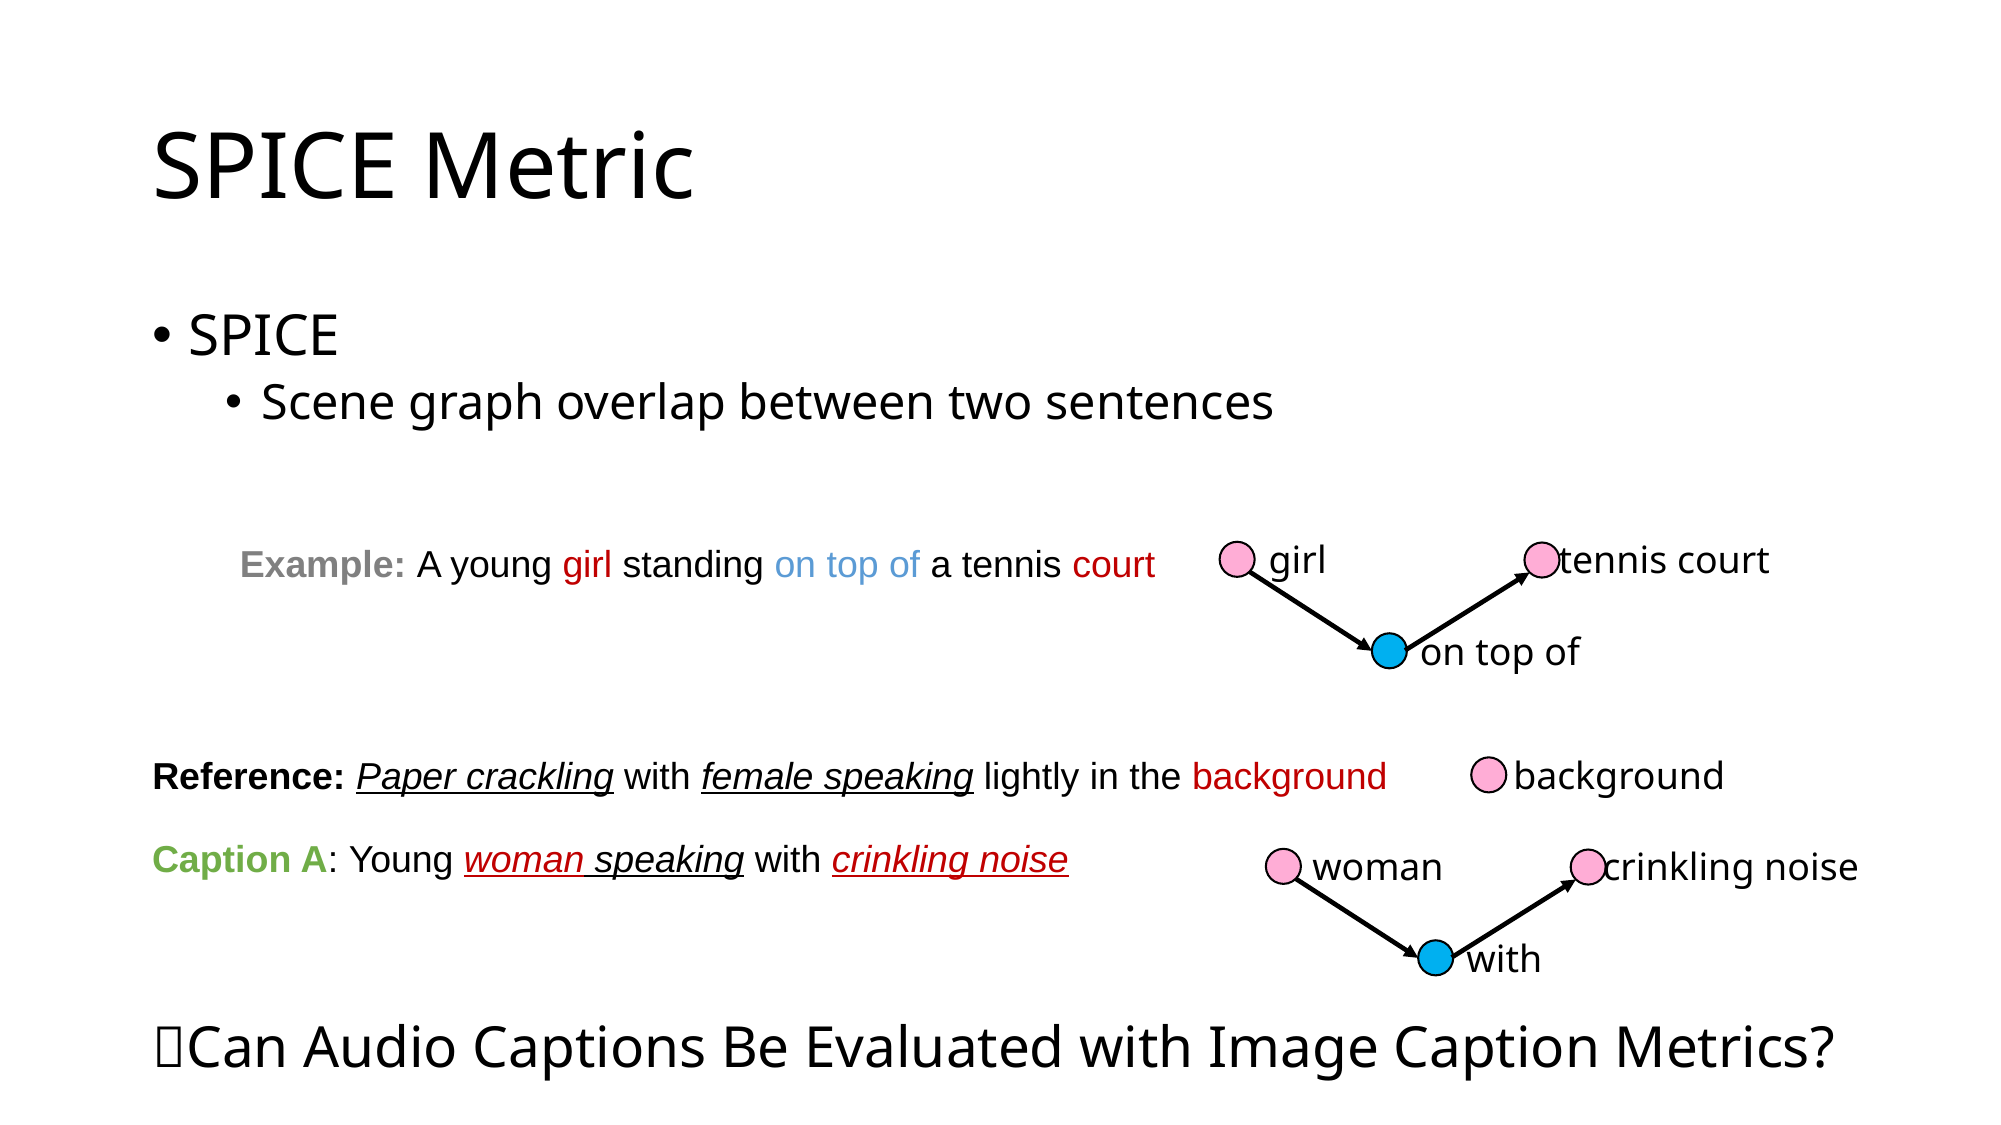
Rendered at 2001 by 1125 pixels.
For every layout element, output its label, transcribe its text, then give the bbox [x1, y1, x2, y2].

text_box background [1498, 745, 1741, 805]
text_box Caption A: Young woman speaking with crinkling noise [137, 827, 1335, 888]
text_box [1218, 540, 1253, 578]
text_box [1417, 939, 1451, 977]
text_box girl [1253, 529, 1342, 571]
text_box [1408, 572, 1530, 651]
text_box [1470, 756, 1498, 794]
text_box on top of [1404, 620, 1595, 681]
text_box tennis court [1543, 529, 1786, 589]
text_box [1523, 541, 1543, 579]
text_box with [1451, 958, 1558, 988]
text_box Reference: Paper crackling with female speaking lightly in the background [137, 745, 1406, 805]
text_box Example: A young girl standing on top of a tennis court [225, 532, 1226, 592]
text_box [1569, 848, 1587, 886]
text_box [1295, 878, 1419, 958]
title SPICE Metric [137, 59, 1863, 278]
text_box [1455, 879, 1576, 958]
text_box [1264, 847, 1297, 885]
list SPICE Scene graph overlap between two sentences 🤔Can Audio Captions Be Evaluated with Image Caption Metrics? [137, 299, 1863, 879]
text_box with [1451, 927, 1455, 954]
text_box crinkling noise [1587, 836, 1875, 896]
text_box woman [1297, 836, 1459, 896]
text_box [1370, 632, 1404, 670]
list SPICE Scene graph overlap between two sentences 🤔Can Audio Captions Be Evaluated with Image Caption Metrics? [137, 882, 1863, 1125]
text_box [1249, 571, 1372, 651]
